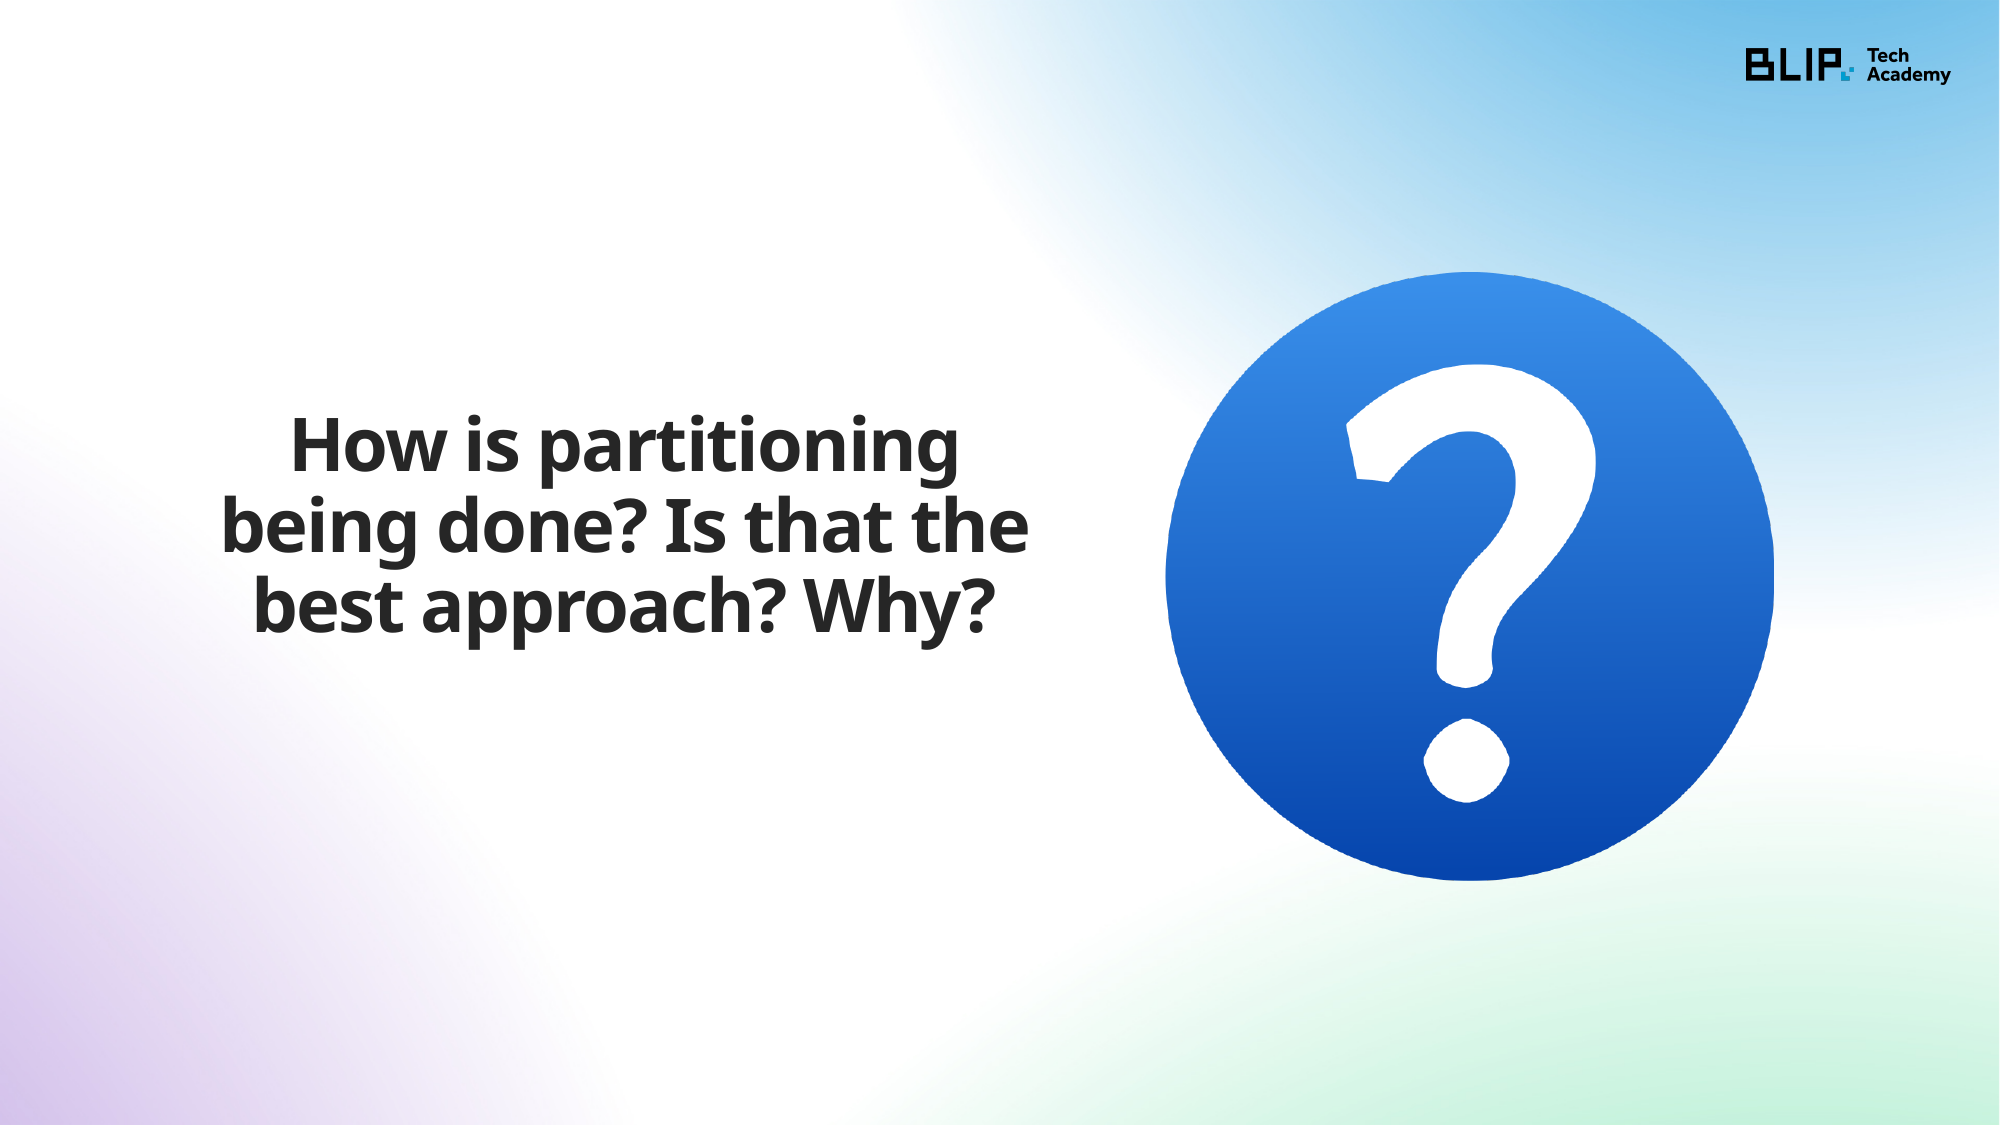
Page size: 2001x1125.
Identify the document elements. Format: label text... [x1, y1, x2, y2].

text_box How is partitioning being done? Is that the best approach? Why? [202, 389, 1047, 656]
picture [0, 0, 2000, 1125]
